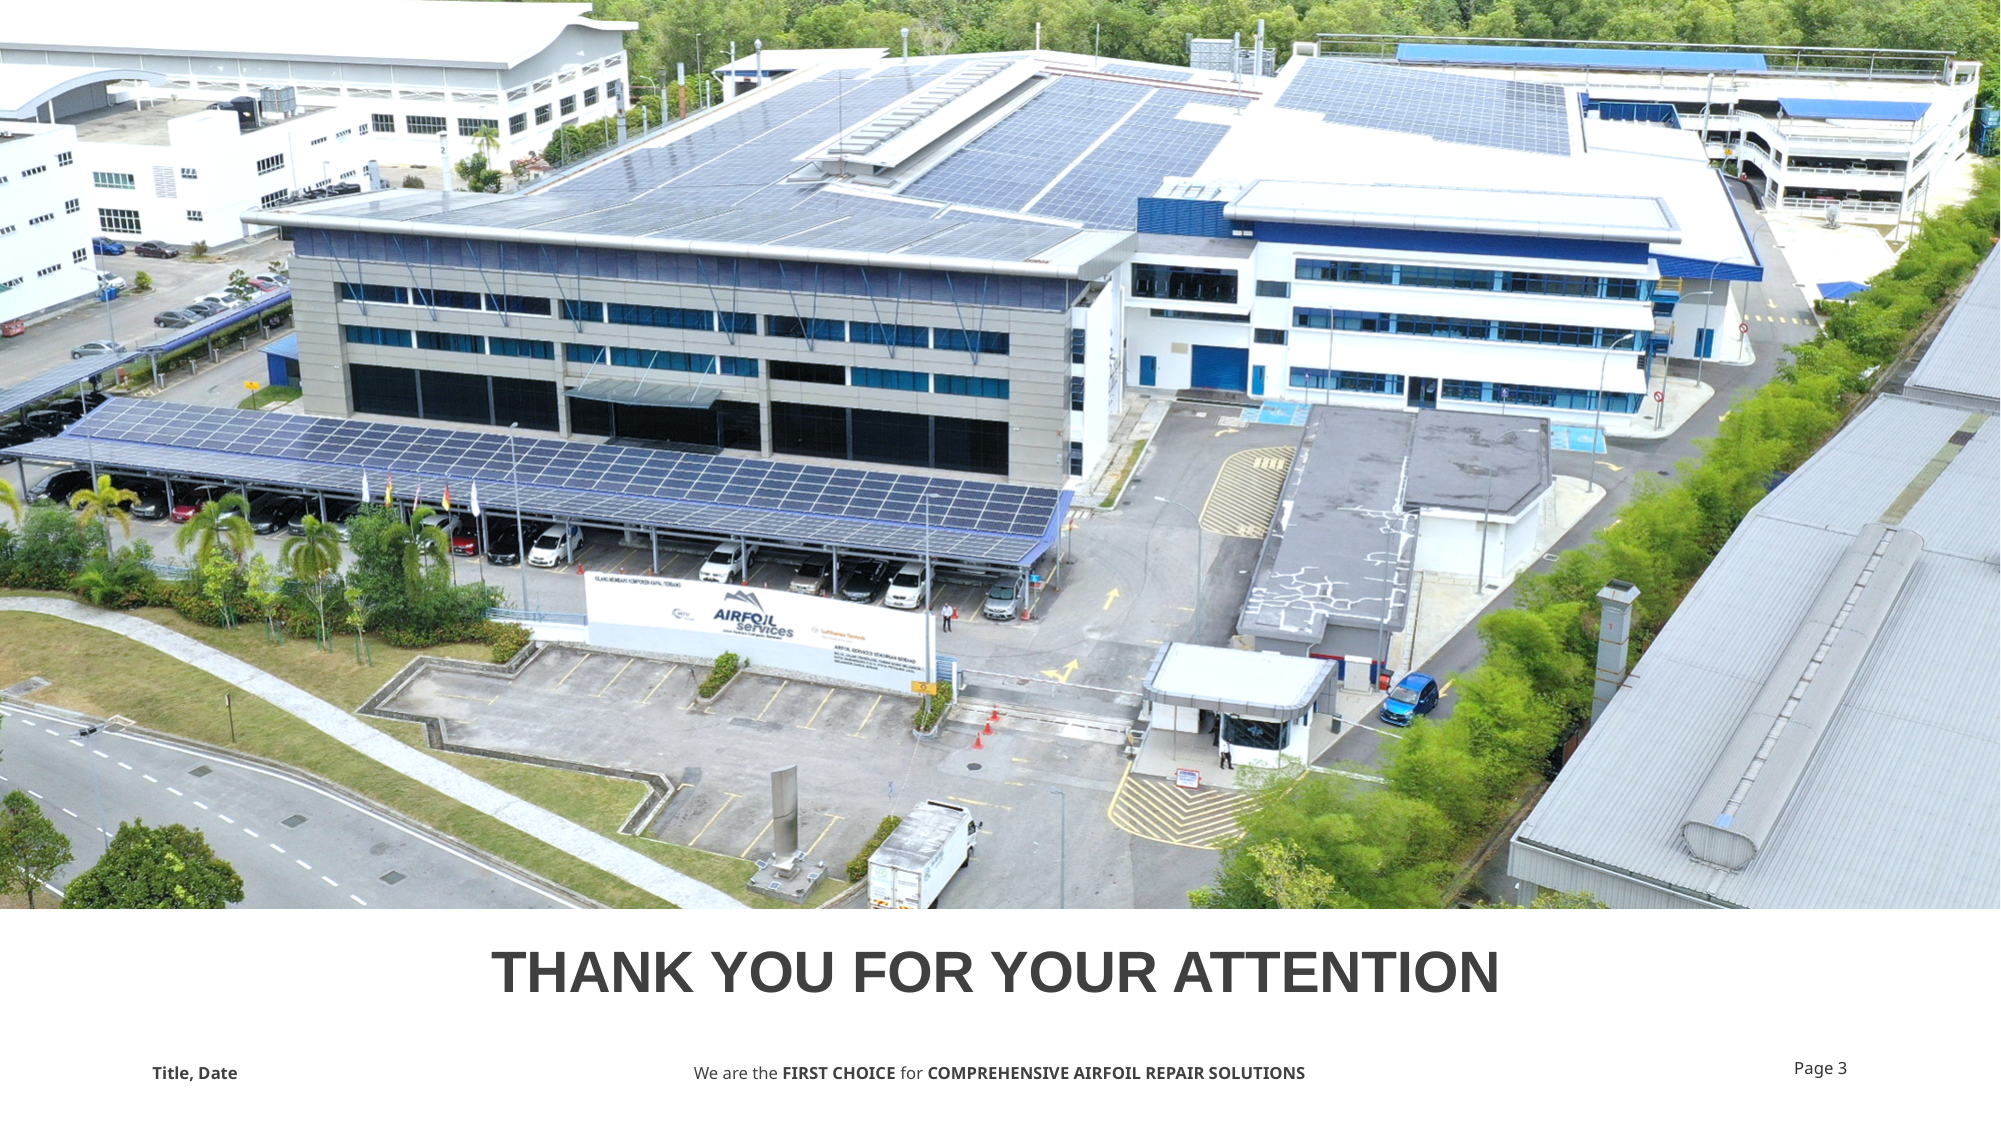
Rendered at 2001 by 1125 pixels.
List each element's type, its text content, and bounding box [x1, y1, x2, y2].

slide_number Page 3 [1752, 1042, 1863, 1103]
footer Title, Date [137, 1042, 534, 1103]
picture [0, 0, 2001, 909]
